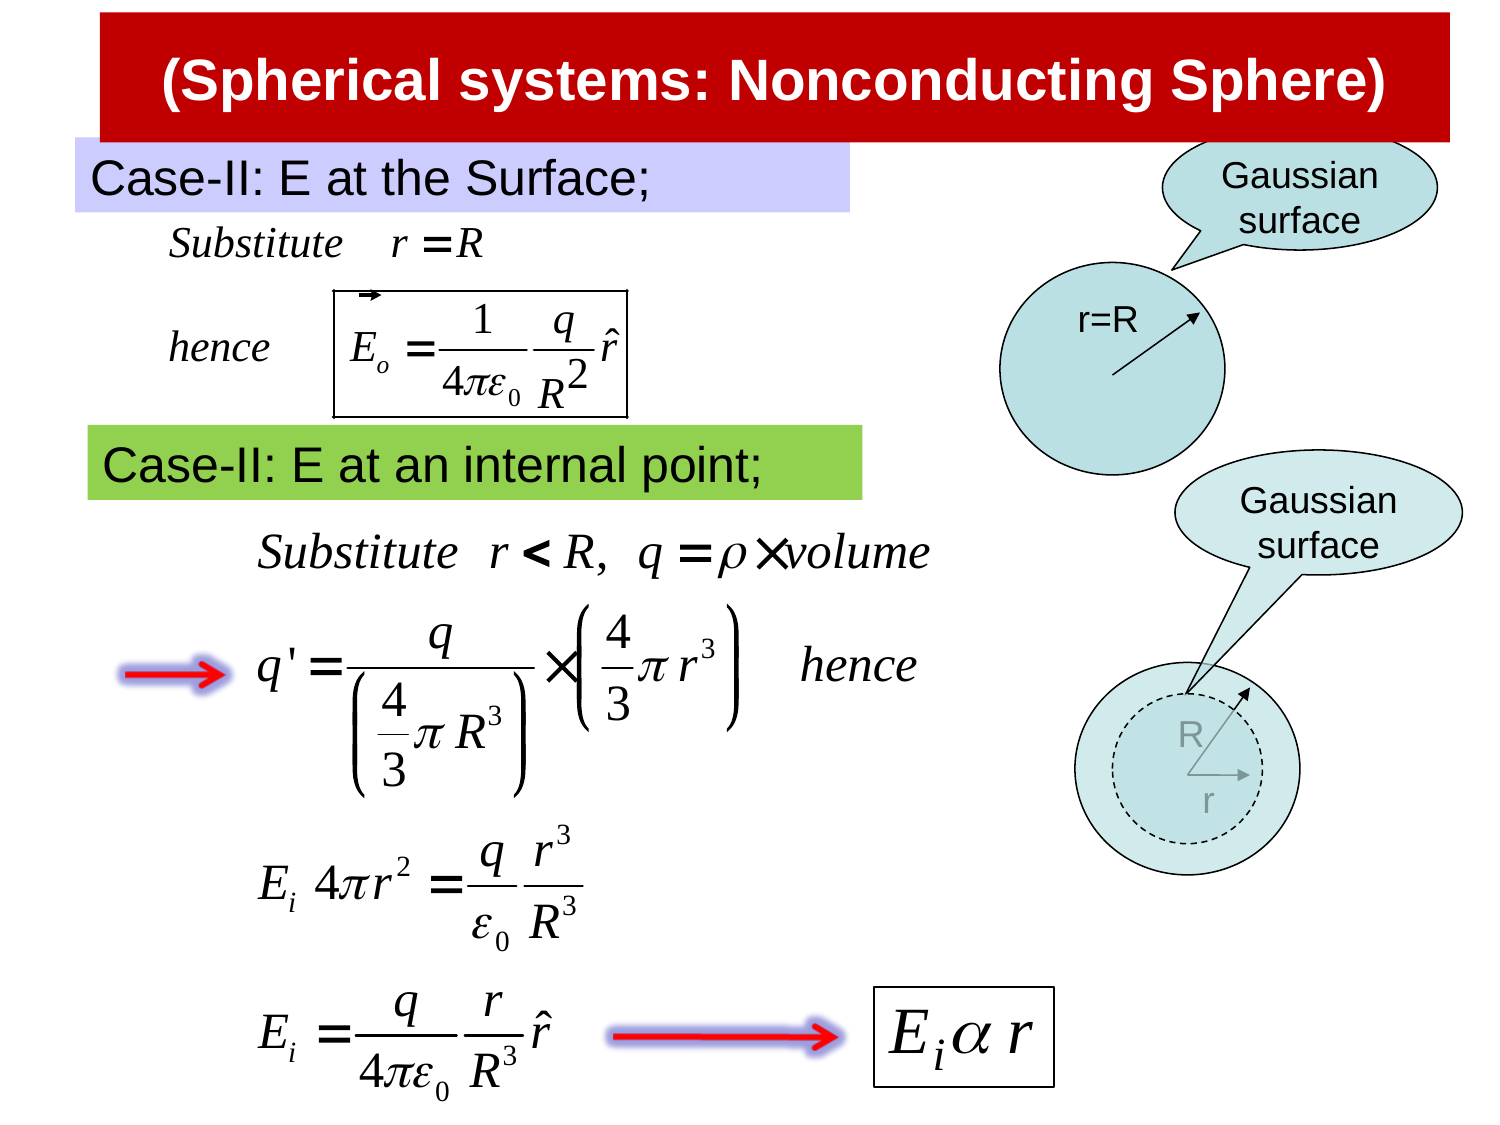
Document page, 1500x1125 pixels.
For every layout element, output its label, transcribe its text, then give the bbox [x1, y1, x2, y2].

text_box (Spherical systems: Nonconducting Sphere) [99, 12, 1450, 143]
text_box Case-II: E at an internal point; [87, 424, 863, 500]
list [162, 217, 636, 426]
text_box Case-II: E at the Surface; [75, 137, 850, 213]
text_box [1074, 449, 1463, 875]
picture [105, 524, 1054, 1111]
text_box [999, 124, 1438, 476]
